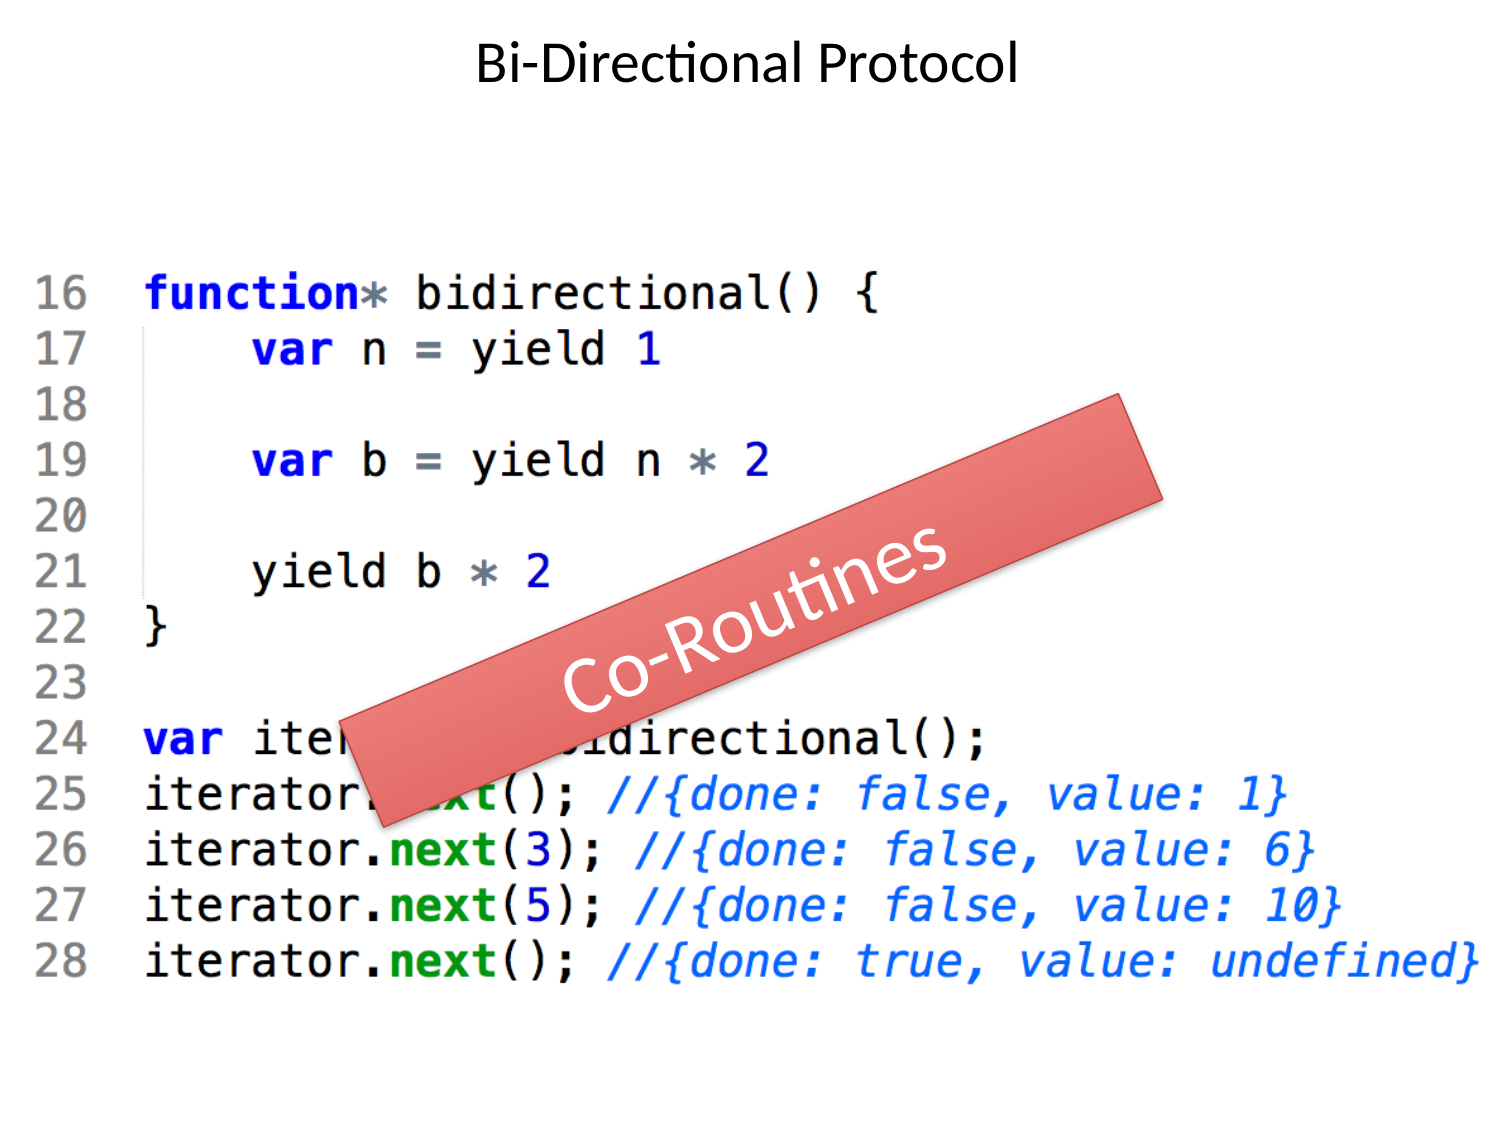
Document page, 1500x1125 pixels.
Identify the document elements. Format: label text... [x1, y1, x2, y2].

title Bi-Directional Protocol [10, 15, 1487, 103]
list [13, 145, 1487, 1103]
